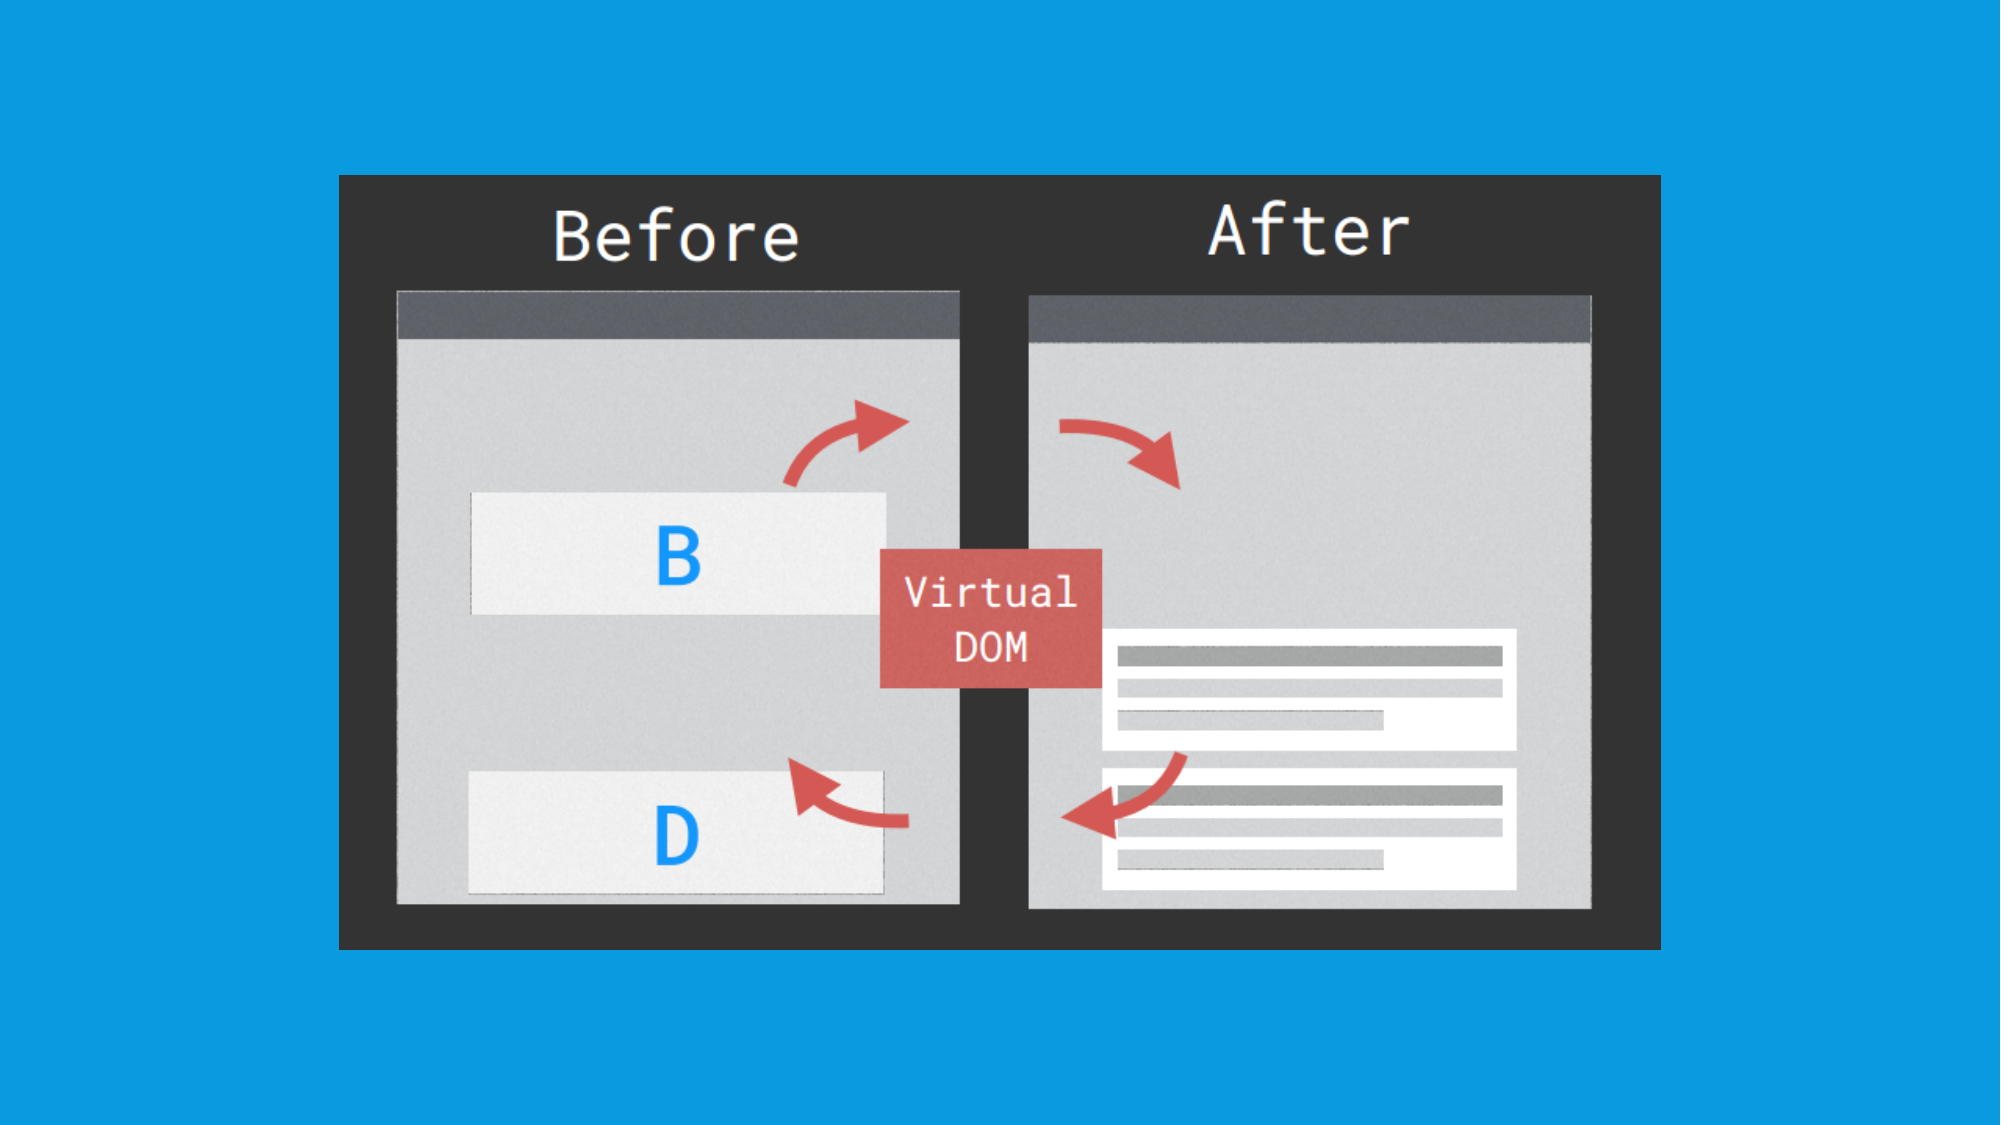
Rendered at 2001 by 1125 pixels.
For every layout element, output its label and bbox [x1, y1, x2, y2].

picture [340, 176, 1660, 949]
